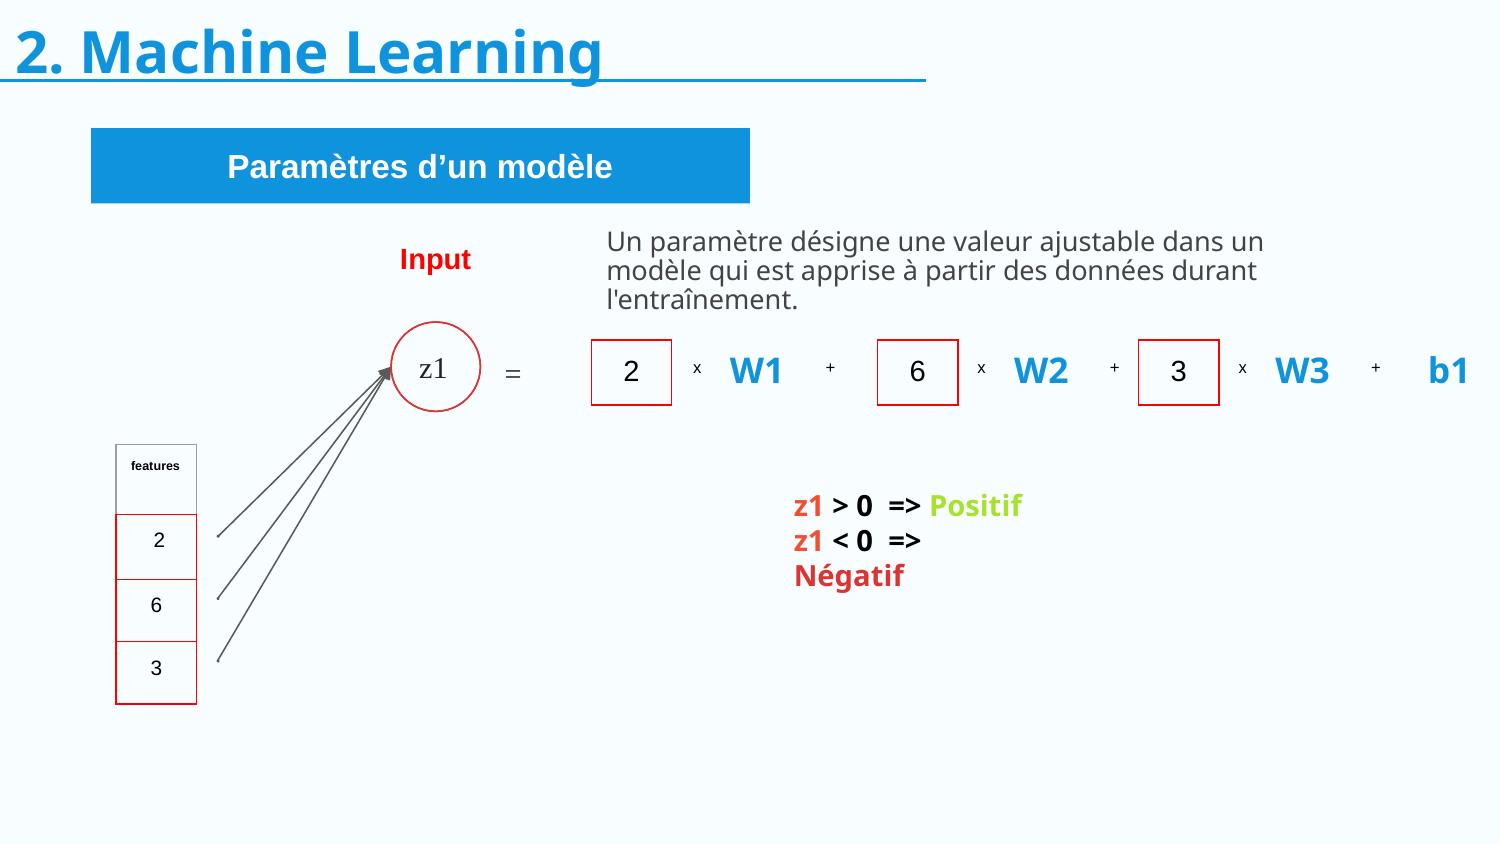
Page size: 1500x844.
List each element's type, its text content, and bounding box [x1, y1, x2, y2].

table_cell 2 [117, 515, 196, 579]
table_header 2 [592, 341, 671, 404]
text_box b1 [1404, 333, 1494, 406]
text_box z1 [391, 322, 474, 412]
text_box + [1352, 347, 1400, 388]
text_box Un paramètre désigne une valeur ajustable dans un modèle qui est apprise à partir des données durant l'entraînement. [591, 212, 1367, 331]
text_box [217, 366, 392, 661]
text_box W1 [712, 333, 802, 406]
text_box x [957, 347, 996, 388]
text_box + [806, 347, 855, 388]
text_box W2 [996, 333, 1086, 406]
text_box Input [228, 225, 591, 325]
text_box = [474, 338, 592, 406]
table_header 6 [878, 341, 957, 404]
text_box x [1219, 347, 1258, 388]
text_box + [1091, 347, 1139, 388]
text_box W3 [1258, 333, 1348, 406]
text_box Paramètres d’un modèle [91, 128, 750, 204]
table_header features [117, 445, 196, 514]
text_box 2. Machine Learning [0, 0, 1341, 100]
table_cell 6 [117, 580, 196, 641]
text_box x [673, 347, 712, 388]
text_box z1 > 0 => Positif z1 < 0 => Négatif [778, 472, 1048, 581]
table_cell 3 [117, 642, 196, 703]
table_header 3 [1139, 341, 1218, 404]
